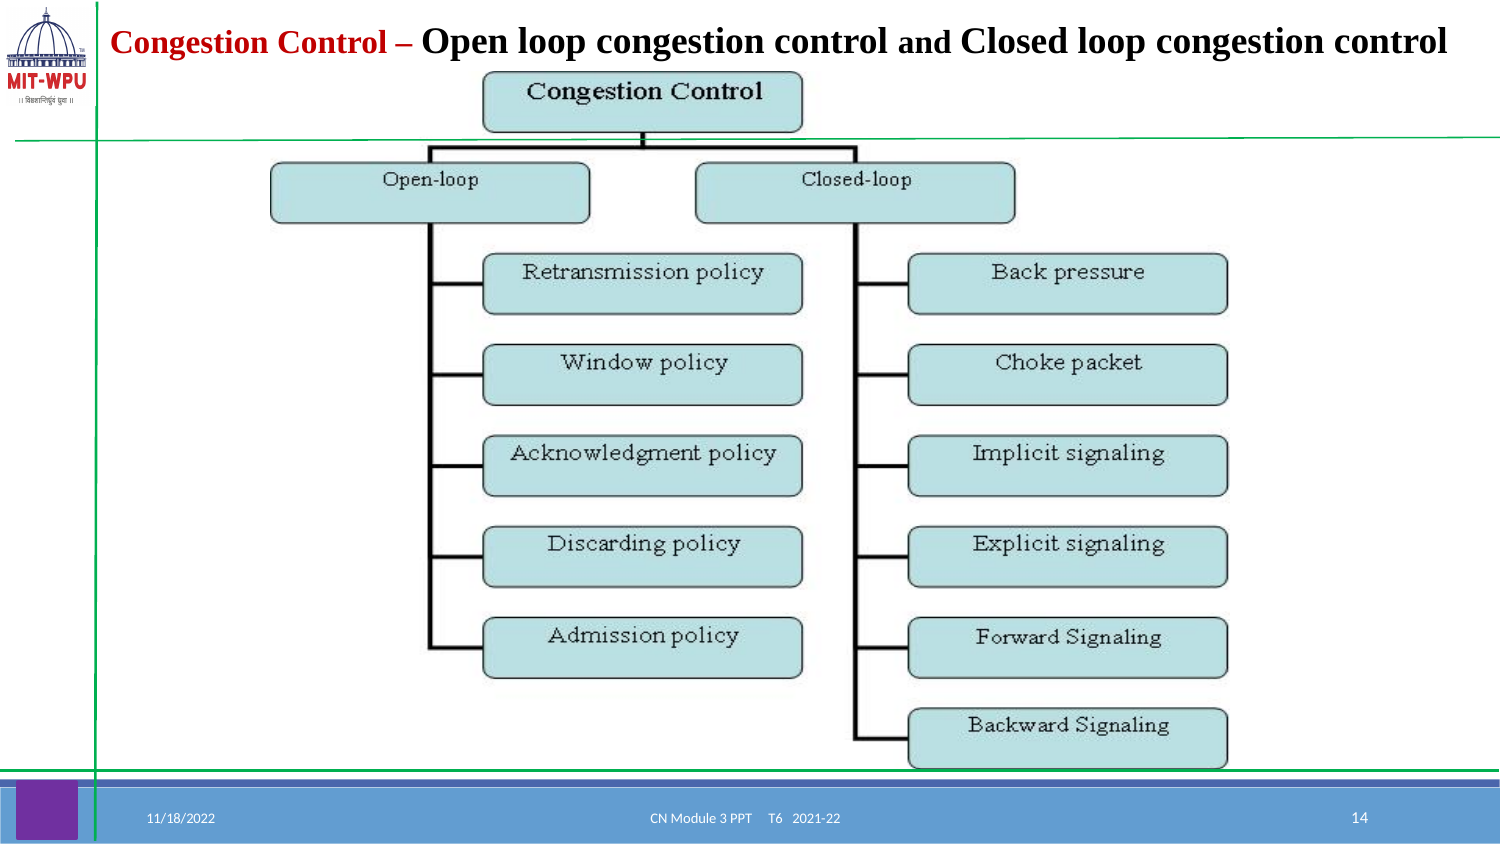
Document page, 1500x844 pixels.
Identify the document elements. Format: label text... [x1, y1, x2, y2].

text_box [14, 137, 89, 141]
text_box [17, 782, 76, 839]
picture [270, 71, 1231, 137]
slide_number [135, 794, 440, 840]
footer CN Module 3 PPT T6 2021-22 [453, 794, 1047, 840]
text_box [102, 137, 1500, 141]
picture [6, 7, 96, 106]
slide_number ‹#› [1218, 794, 1380, 840]
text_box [94, 111, 98, 770]
text_box Congestion Control – Open loop congestion control and Closed loop congestion control [102, 17, 1489, 68]
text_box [94, 780, 98, 842]
picture [270, 141, 1231, 770]
